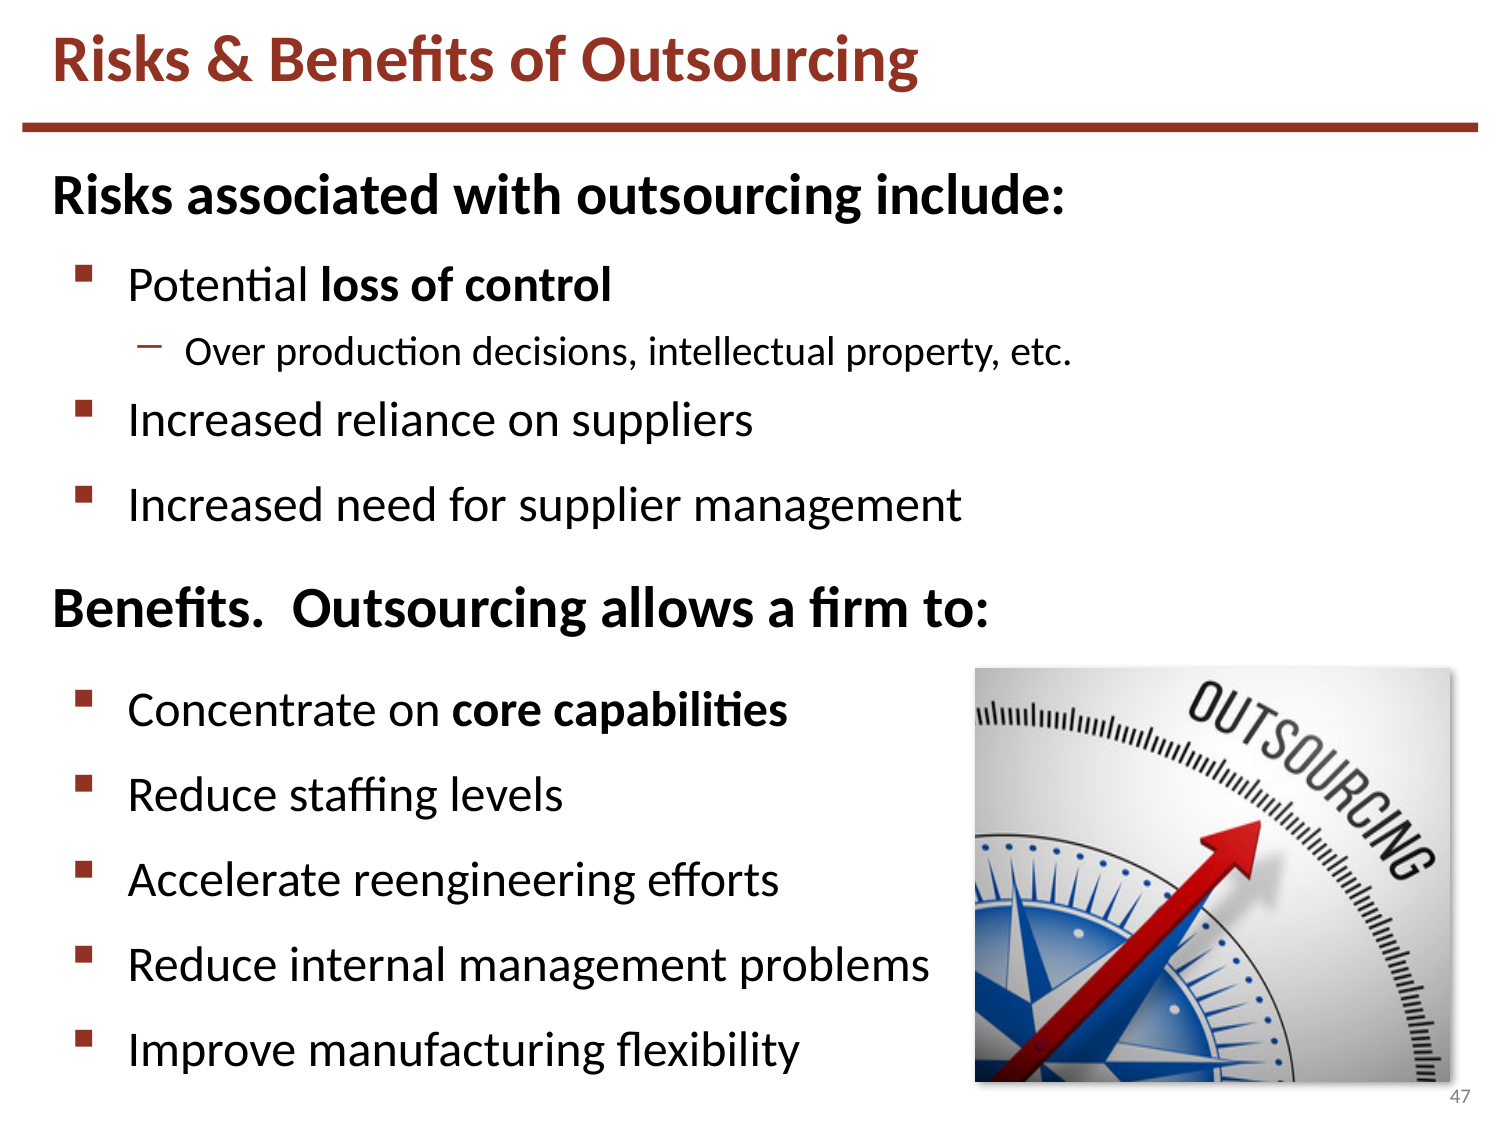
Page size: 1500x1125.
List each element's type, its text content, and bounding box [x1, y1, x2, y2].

picture [974, 668, 1451, 1082]
title Risks & Benefits of Outsourcing [37, 32, 1423, 93]
slide_number 47 [1449, 1081, 1482, 1110]
list Risks associated with outsourcing include: Potential loss of control Over production decisions, intellectual property, etc. Increased reliance on suppliers Increased need for supplier management Benefits. Outsourcing allows a firm to: Concentrate on core capabilities Reduce staffing levels Accelerate reengineering efforts Reduce internal management problems Improve manufacturing flexibility [37, 148, 1463, 1102]
